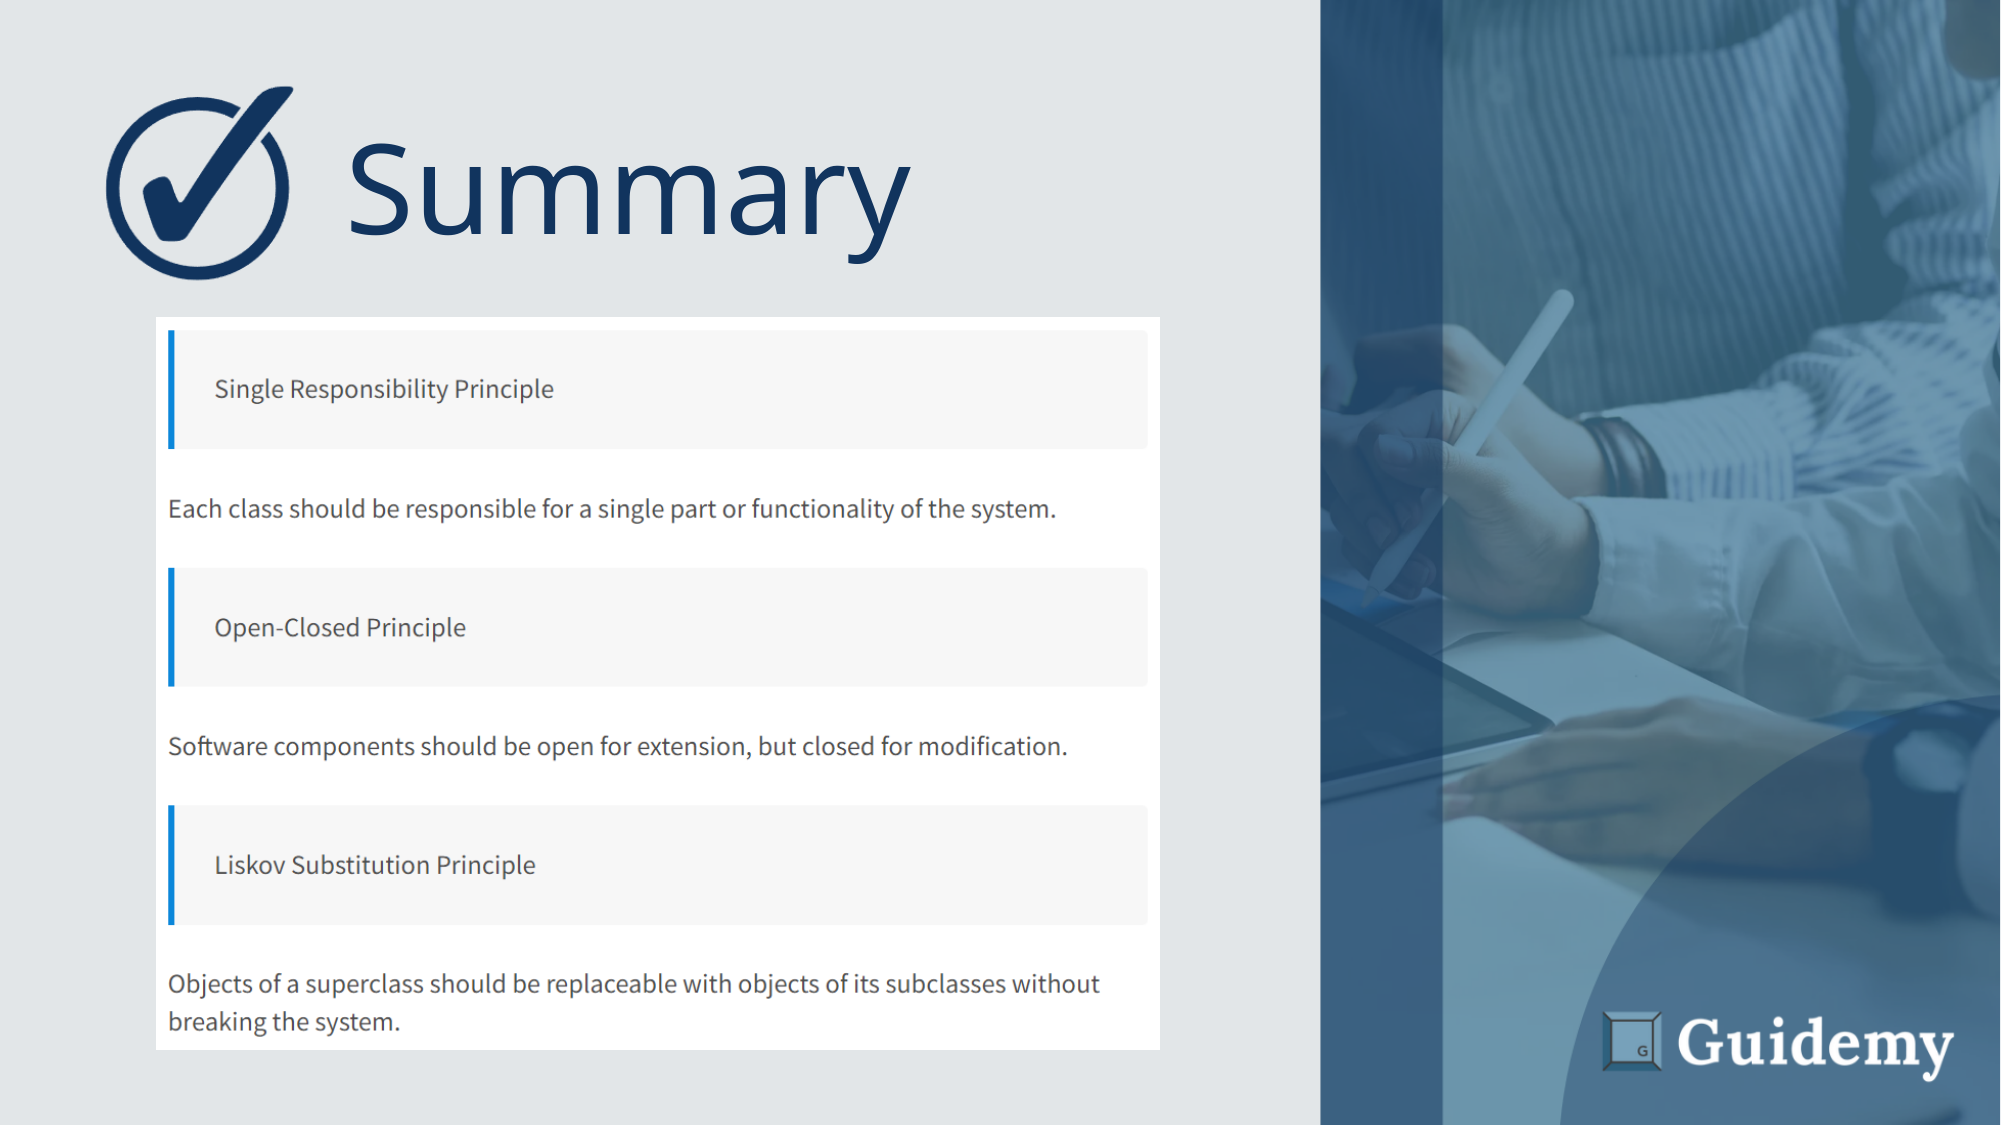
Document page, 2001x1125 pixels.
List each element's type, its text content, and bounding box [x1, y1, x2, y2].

picture [0, 0, 2001, 1125]
title Summary [330, 88, 1362, 300]
